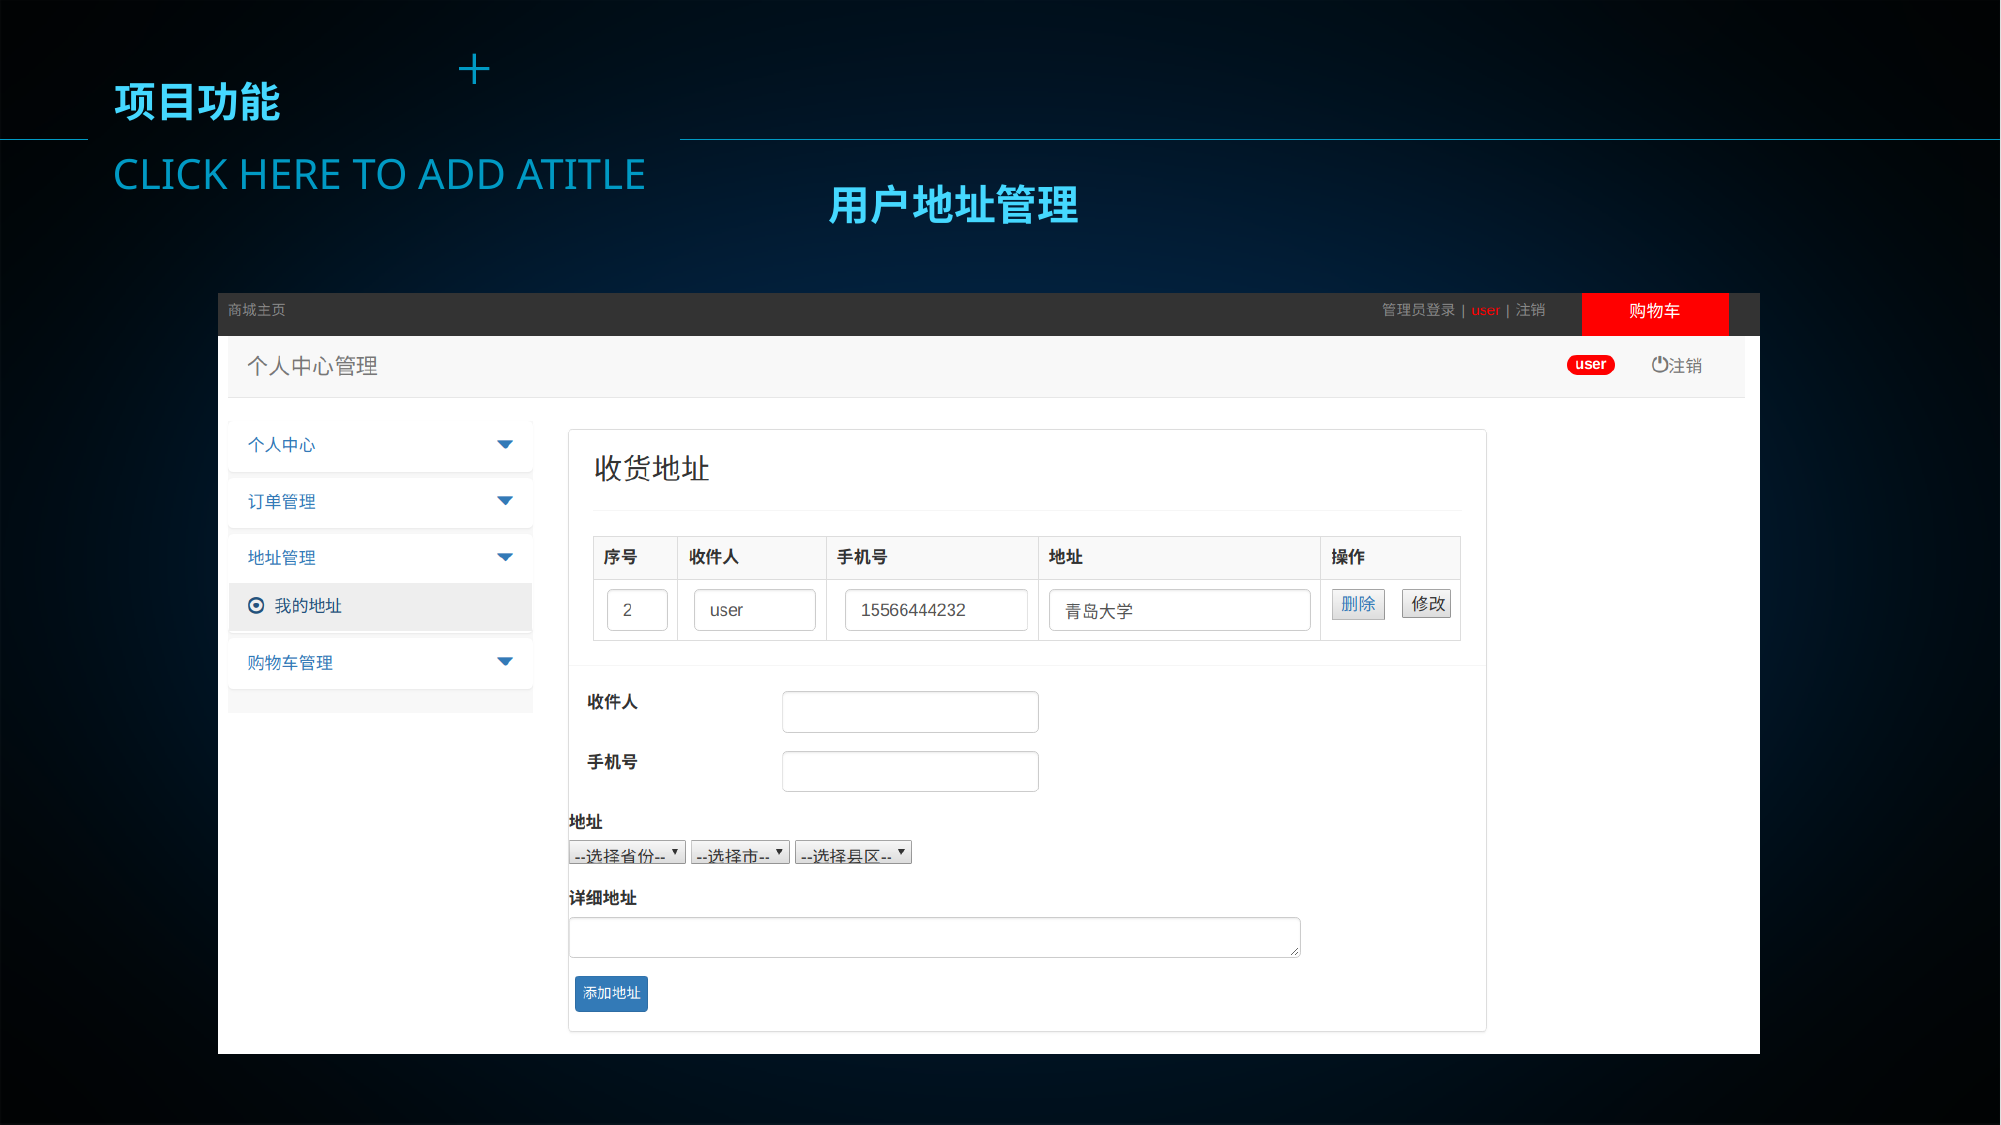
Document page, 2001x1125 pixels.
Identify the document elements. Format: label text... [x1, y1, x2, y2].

text_box 项目功能 [99, 68, 472, 134]
text_box [459, 53, 490, 84]
text_box 用户地址管理 [814, 171, 1186, 237]
picture [0, 0, 2001, 1125]
text_box CLICK HERE TO ADD ATITLE [97, 65, 767, 206]
